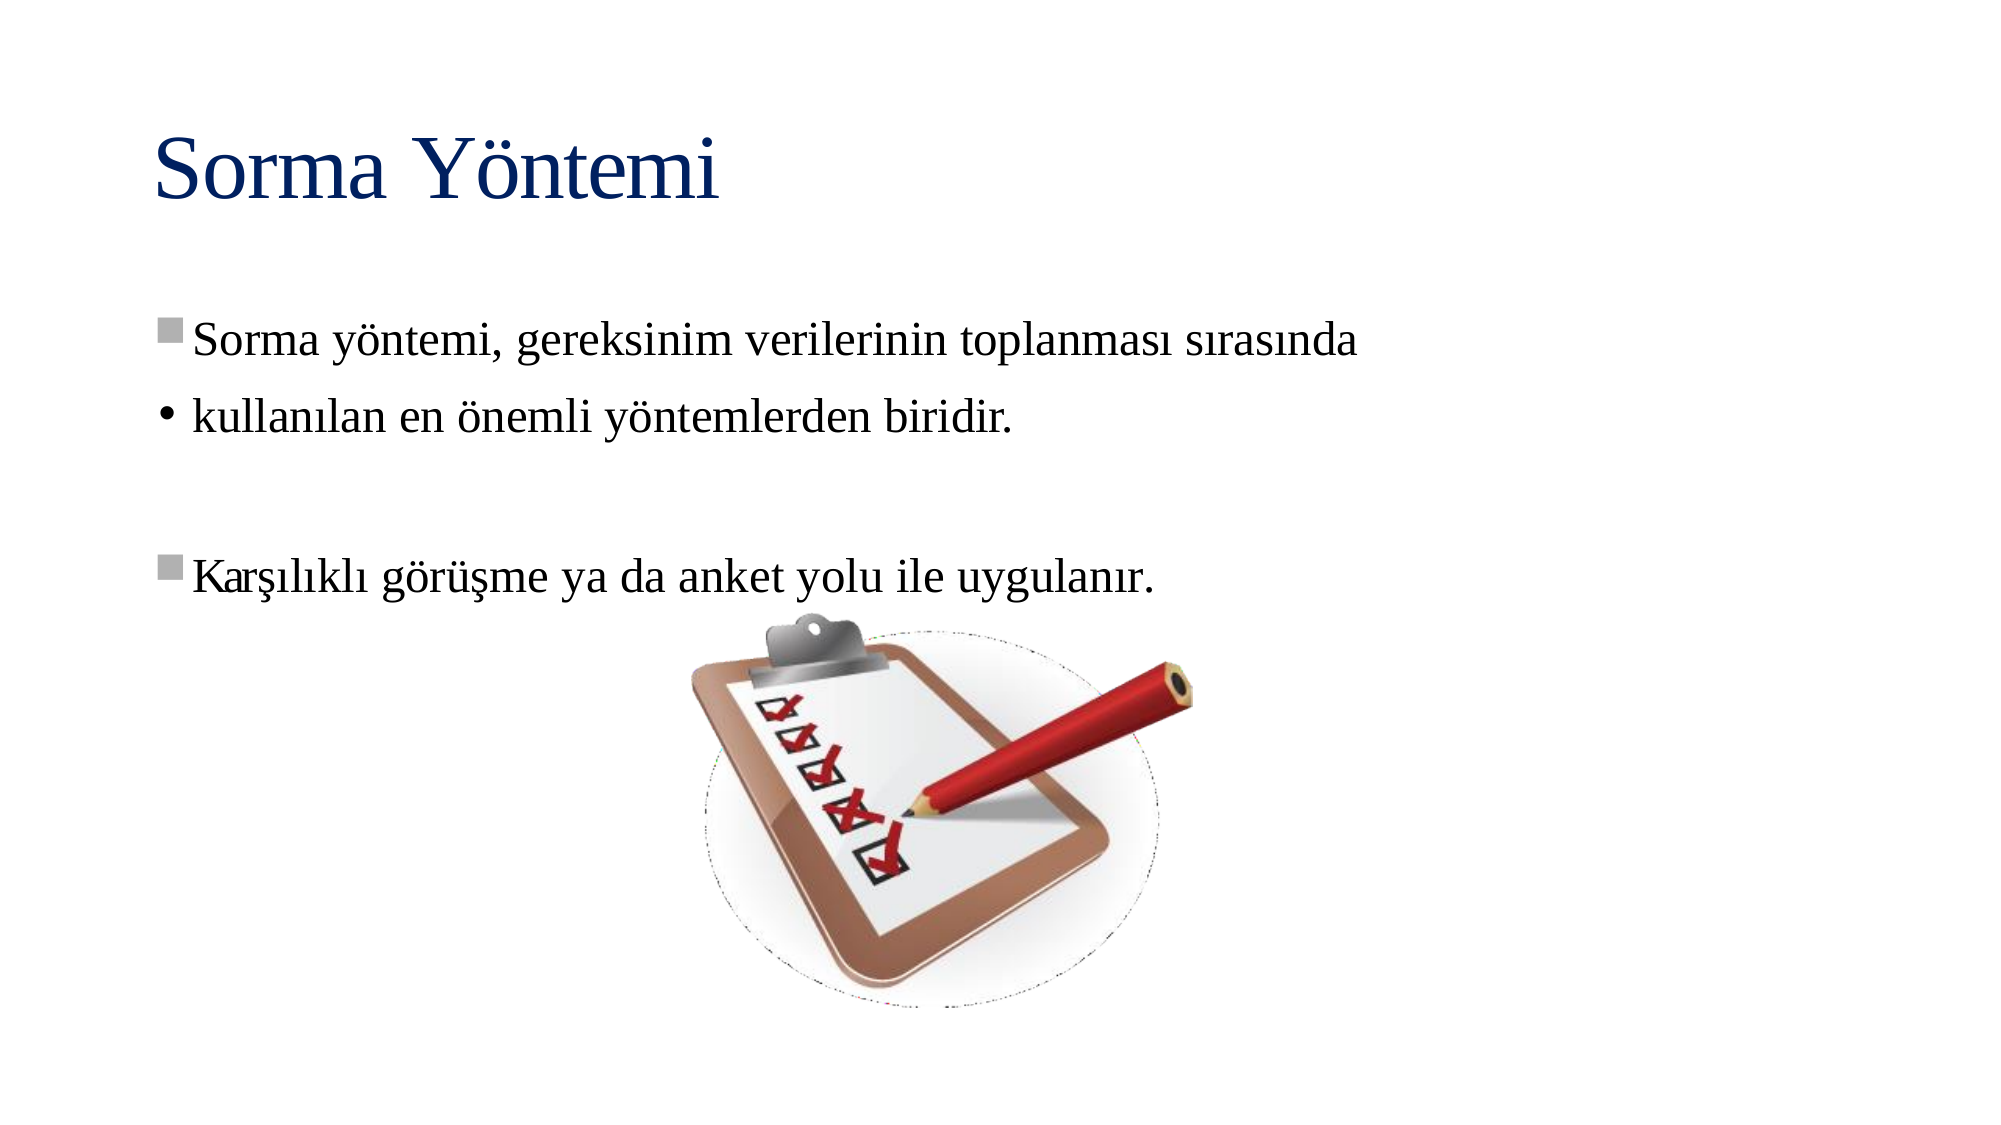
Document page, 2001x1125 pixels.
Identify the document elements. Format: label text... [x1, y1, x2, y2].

title Sorma Yöntemi [137, 59, 1863, 278]
picture [690, 612, 1193, 1008]
list Sorma yöntemi, gereksinim verilerinin toplanması sırasında kullanılan en önemli yöntemlerden biridir. Karşılıklı görüşme ya da anket yolu ile uygulanır. [137, 299, 1863, 613]
